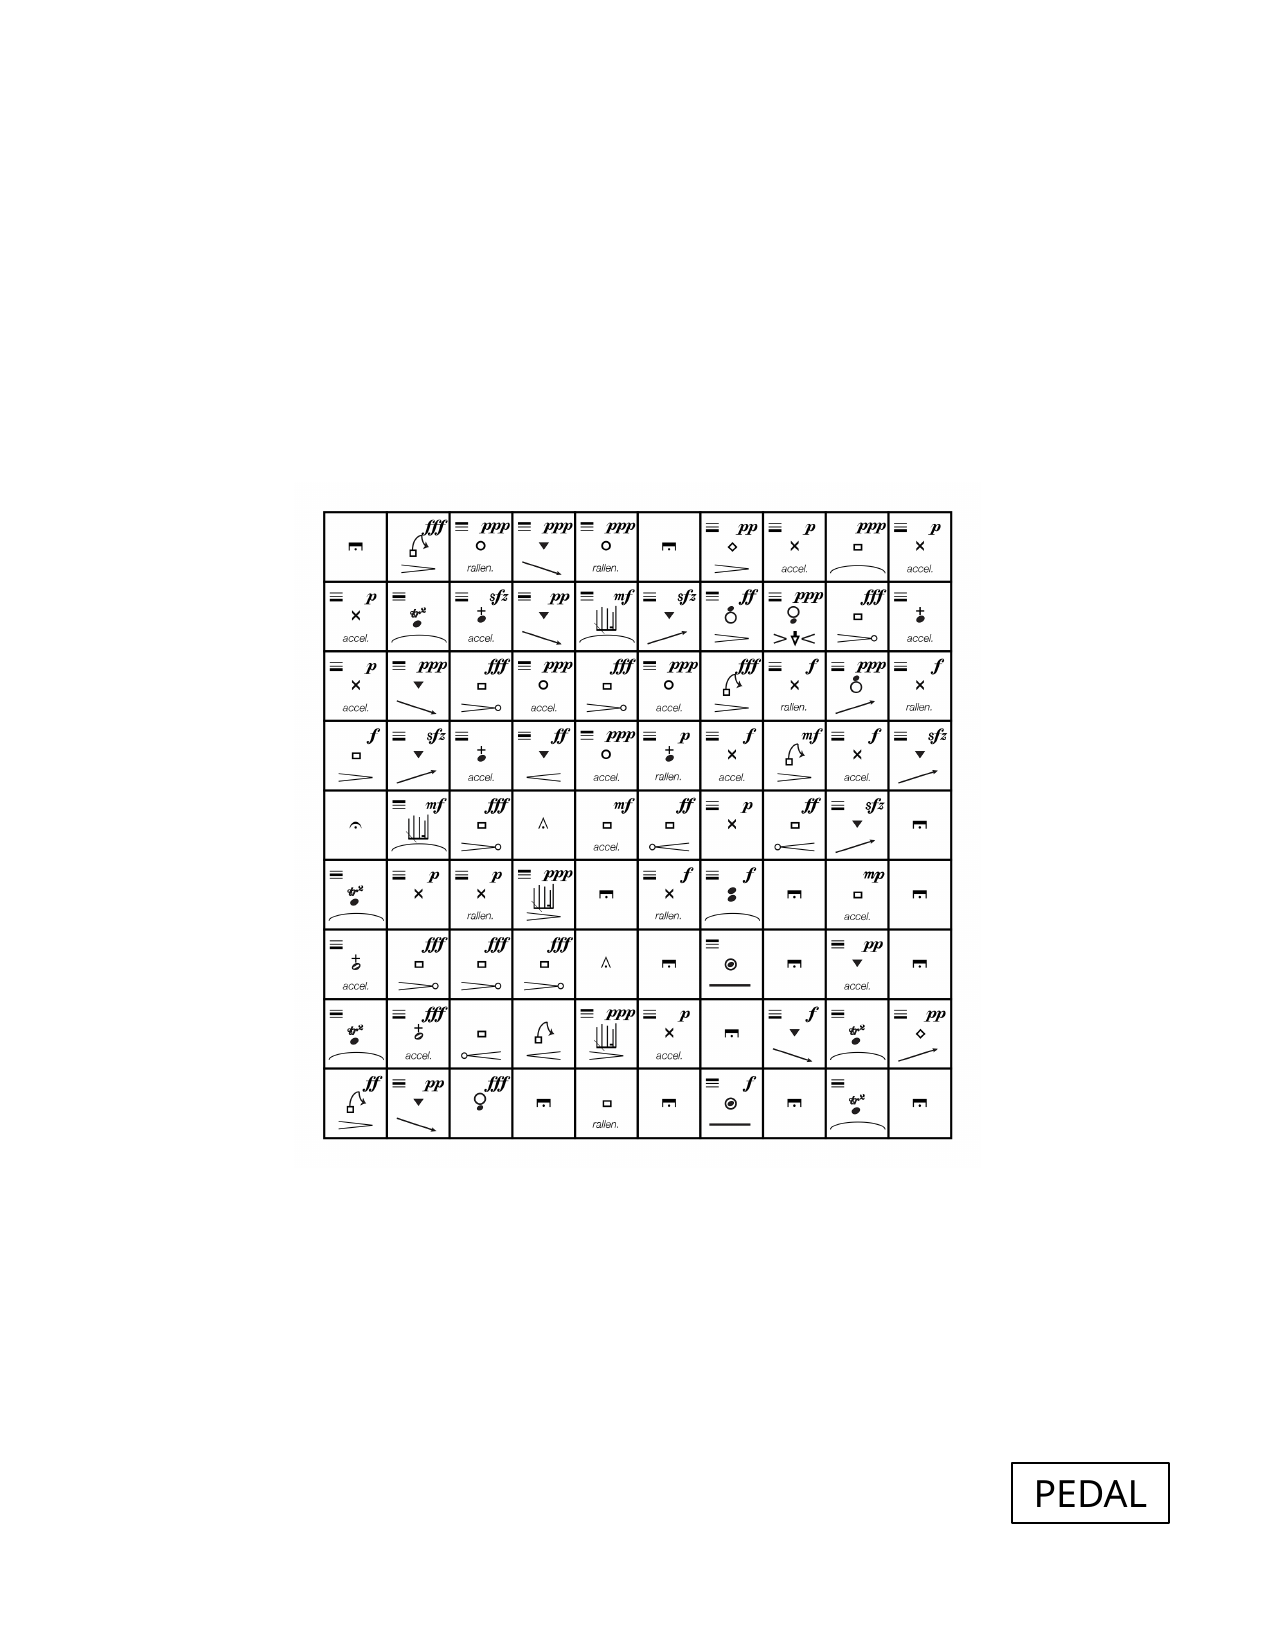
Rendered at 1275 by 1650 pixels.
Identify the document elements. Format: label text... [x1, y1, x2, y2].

text_box PEDAL [1011, 1463, 1170, 1523]
picture [294, 482, 981, 1168]
